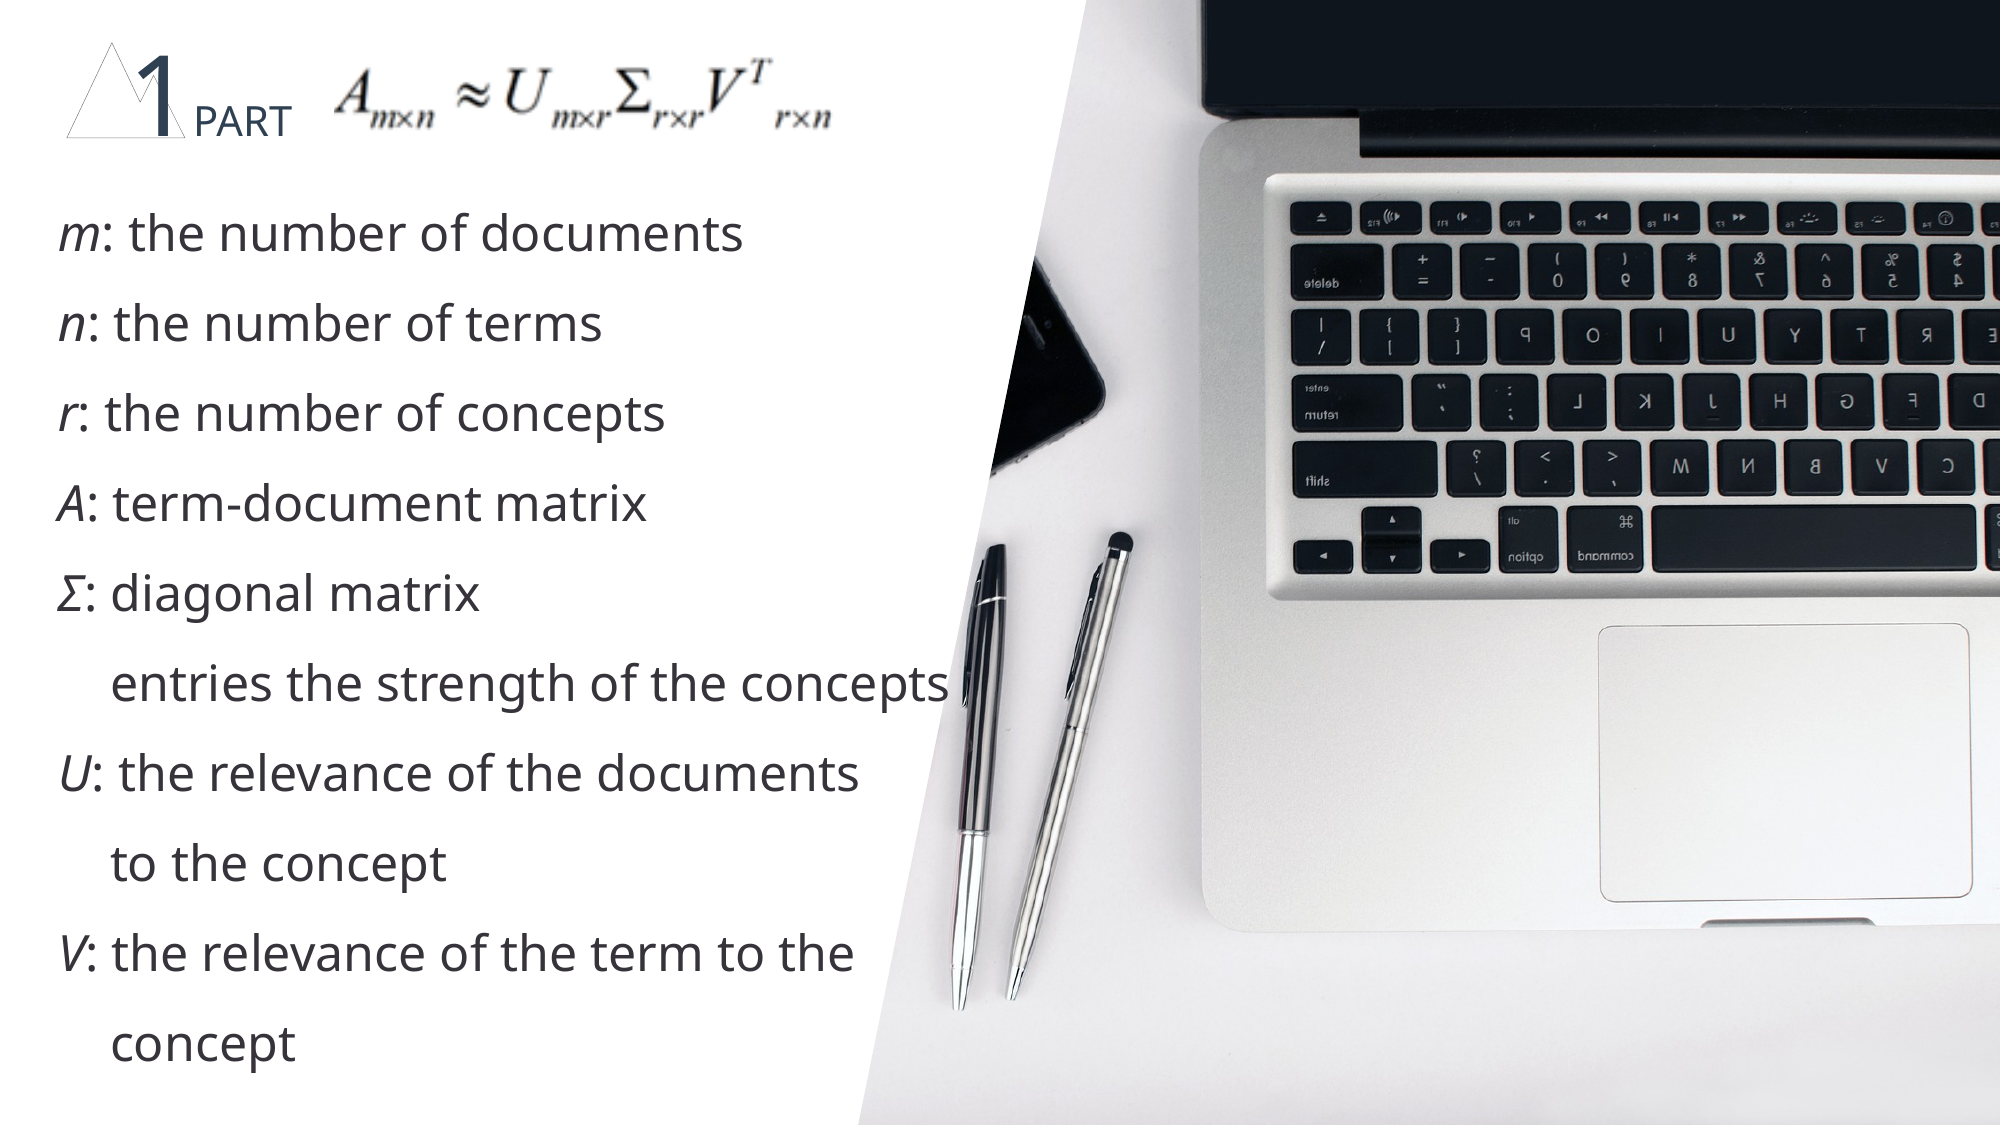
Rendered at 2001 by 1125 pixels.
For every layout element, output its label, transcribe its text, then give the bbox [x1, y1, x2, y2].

text_box m: the number of documents n: the number of terms r: the number of concepts A: term-document matrix Σ: diagonal matrix entries the strength of the concepts U: the relevance of the documents to the concept V: the relevance of the term to the concept [43, 164, 852, 1125]
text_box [66, 16, 389, 169]
picture [334, 36, 841, 149]
picture [857, 0, 2000, 1125]
